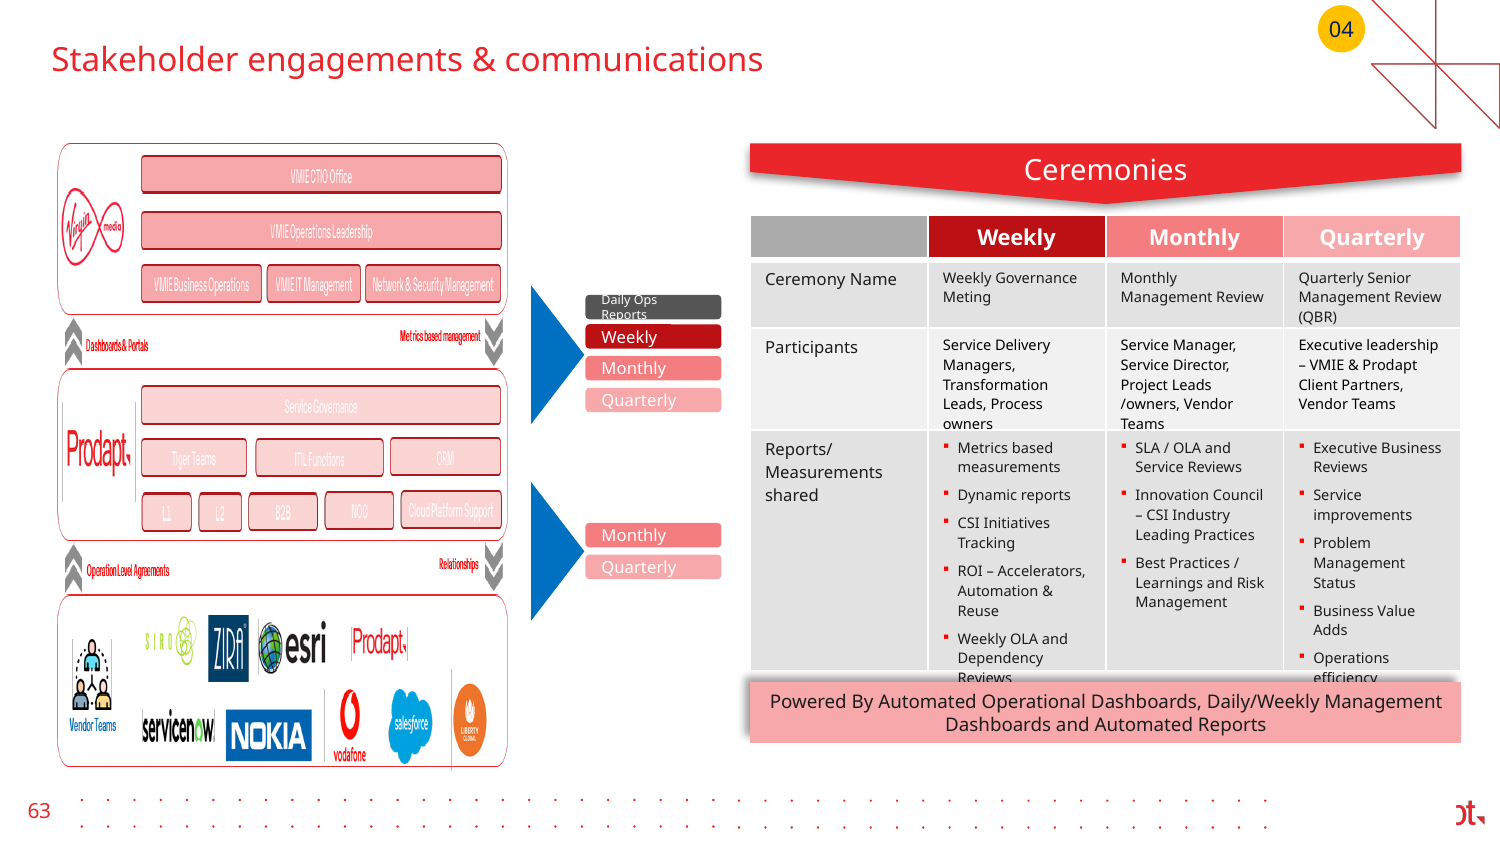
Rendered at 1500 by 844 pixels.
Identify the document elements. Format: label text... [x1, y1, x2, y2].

table_cell Quarterly Senior Management Review (QBR) [1284, 263, 1460, 327]
text_box Monthly [585, 522, 722, 548]
table_cell Participants [751, 329, 927, 429]
title Stakeholder engagements & communications [36, 30, 1372, 87]
table_header Weekly [929, 216, 1105, 257]
text_box Powered By Automated Operational Dashboards, Daily/Weekly Management Dashboards and Automated Reports [749, 681, 1462, 744]
text_box Daily Ops Reports [585, 294, 722, 320]
table_cell Monthly Management Review [1107, 263, 1283, 327]
text_box [531, 285, 585, 425]
text_box Quarterly [585, 387, 722, 413]
table_header Quarterly [1284, 216, 1460, 257]
table_header Monthly [1107, 216, 1283, 257]
text_box [531, 481, 585, 621]
text_box Monthly [585, 355, 722, 381]
table_cell Service Delivery Managers, Transformation Leads, Process owners [929, 329, 1105, 429]
text_box 04 [1317, 4, 1366, 53]
picture [1457, 798, 1485, 832]
table_cell Metrics based measurements Dynamic reports CSI Initiatives Tracking ROI – Accelerators, Automation & Reuse Weekly OLA and Dependency Reviews [929, 431, 1105, 670]
picture [1371, 0, 1500, 129]
table_cell Service Manager, Service Director, Project Leads /owners, Vendor Teams [1107, 329, 1283, 429]
table_header [751, 216, 927, 257]
text_box Ceremonies [997, 143, 1214, 194]
text_box Weekly [585, 324, 722, 349]
table_cell Weekly Governance Meting [929, 263, 1105, 327]
table_cell Executive Business Reviews Service improvements Problem Management Status Business Value Adds Operations efficiency [1284, 431, 1460, 670]
table_cell Ceremony Name [751, 263, 927, 327]
text_box Quarterly [585, 554, 722, 580]
text_box [749, 142, 1462, 205]
table_cell Reports/ Measurements shared [751, 431, 927, 670]
table_cell SLA / OLA and Service Reviews Innovation Council – CSI Industry Leading Practices Best Practices / Learnings and Risk Management [1107, 431, 1283, 670]
table_cell Executive leadership – VMIE & Prodapt Client Partners, Vendor Teams [1284, 329, 1460, 429]
picture [57, 143, 508, 771]
picture [72, 787, 1272, 830]
